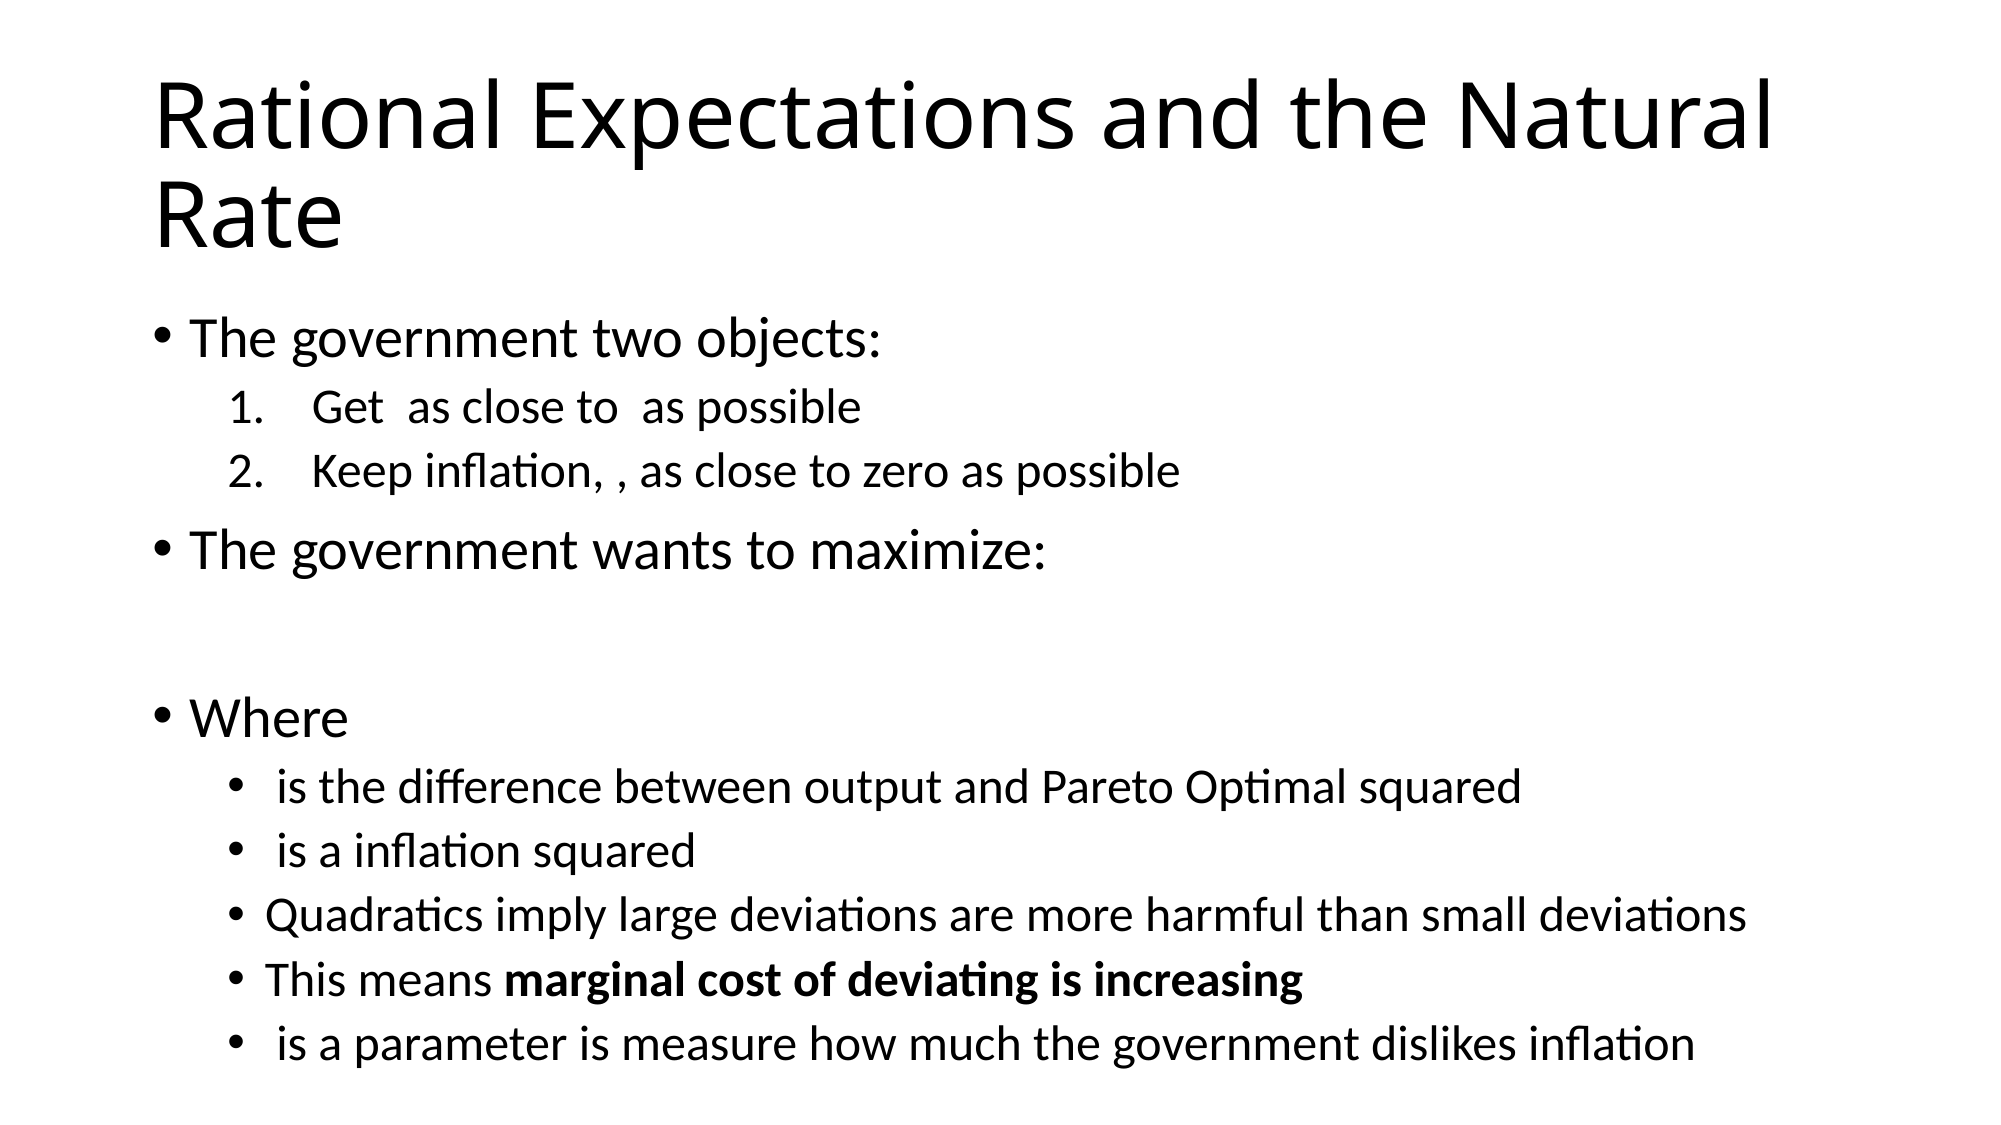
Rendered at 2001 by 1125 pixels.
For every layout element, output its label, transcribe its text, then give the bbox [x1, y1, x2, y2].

title Rational Expectations and the Natural Rate [137, 59, 1863, 278]
